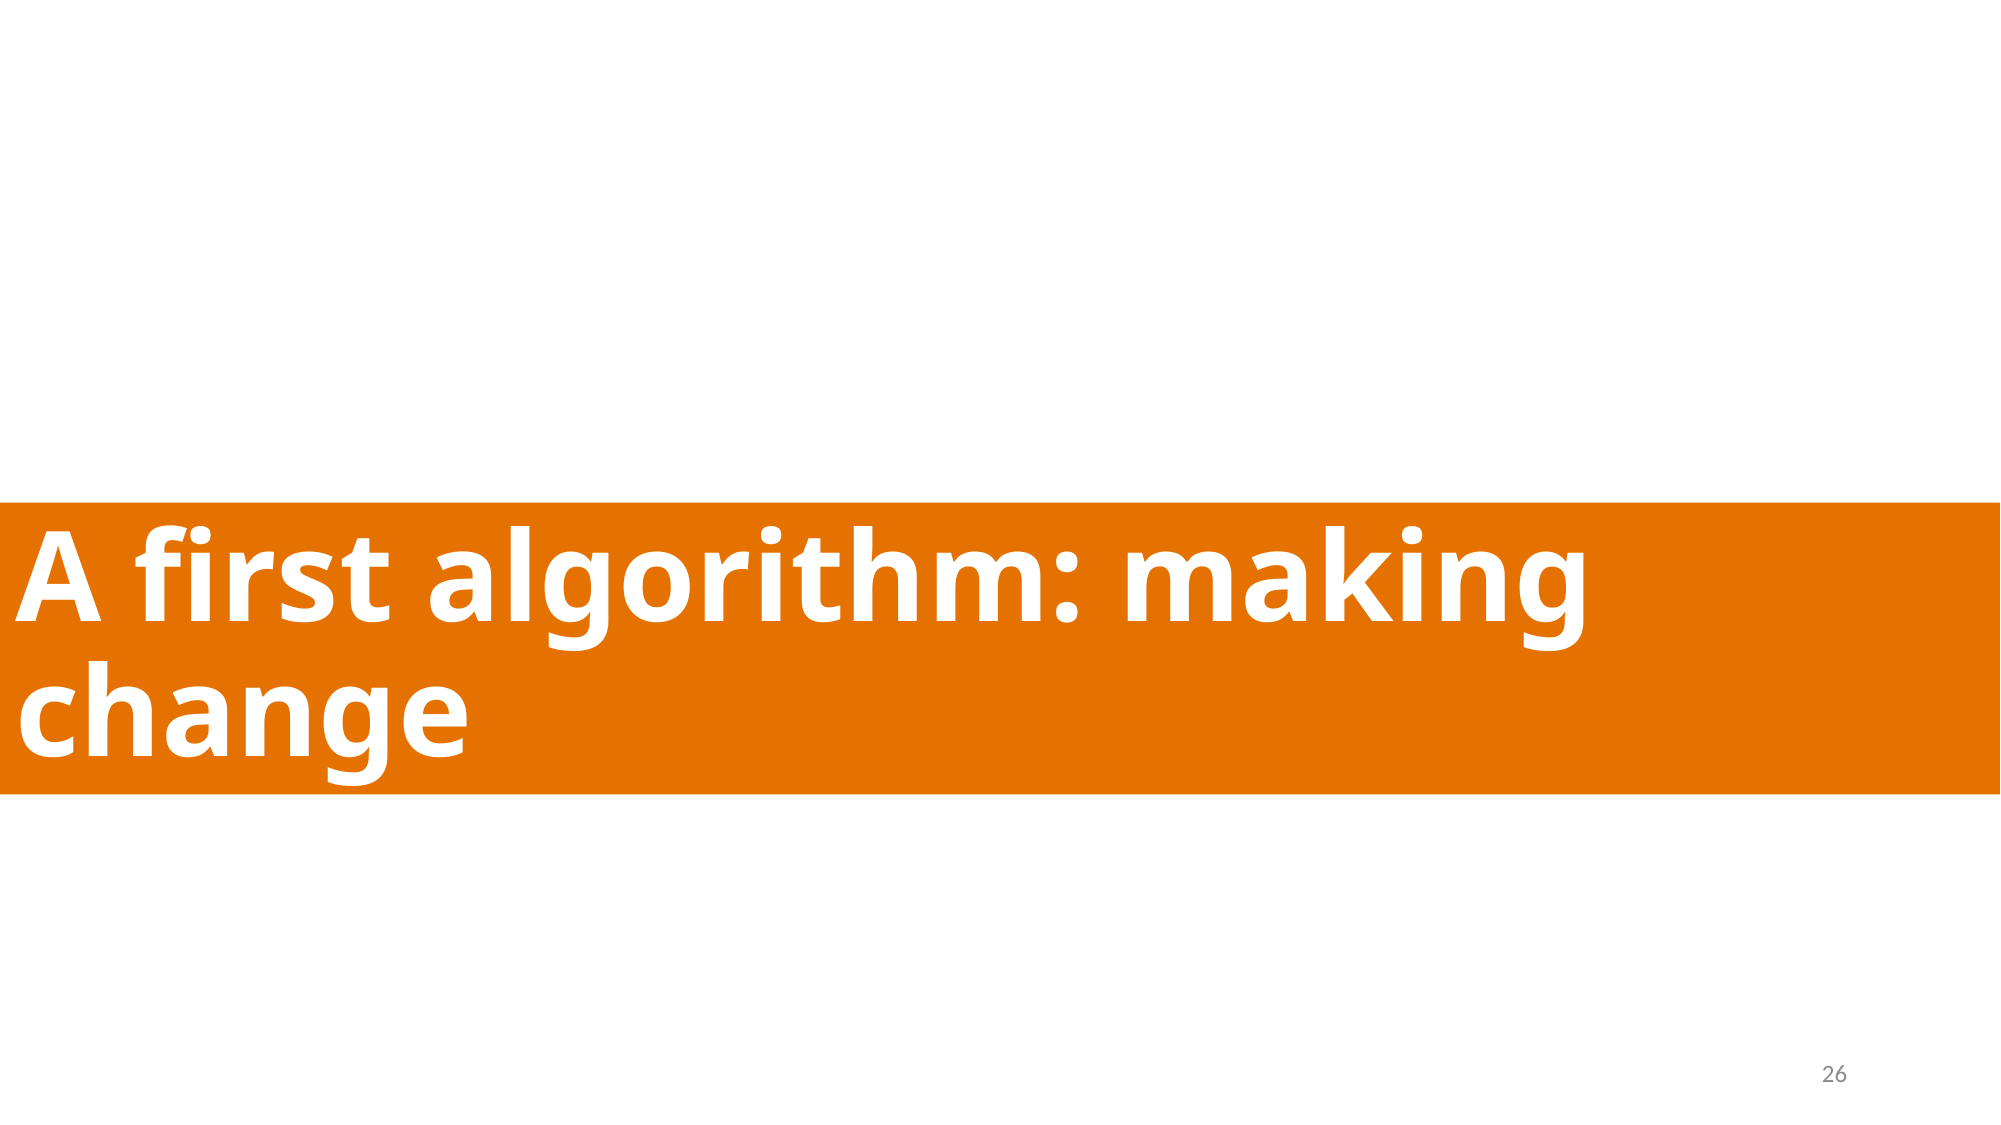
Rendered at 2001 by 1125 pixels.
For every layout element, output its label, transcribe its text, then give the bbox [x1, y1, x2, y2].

slide_number 26 [1412, 1042, 1863, 1103]
title A first algorithm: making change [0, 502, 2000, 795]
